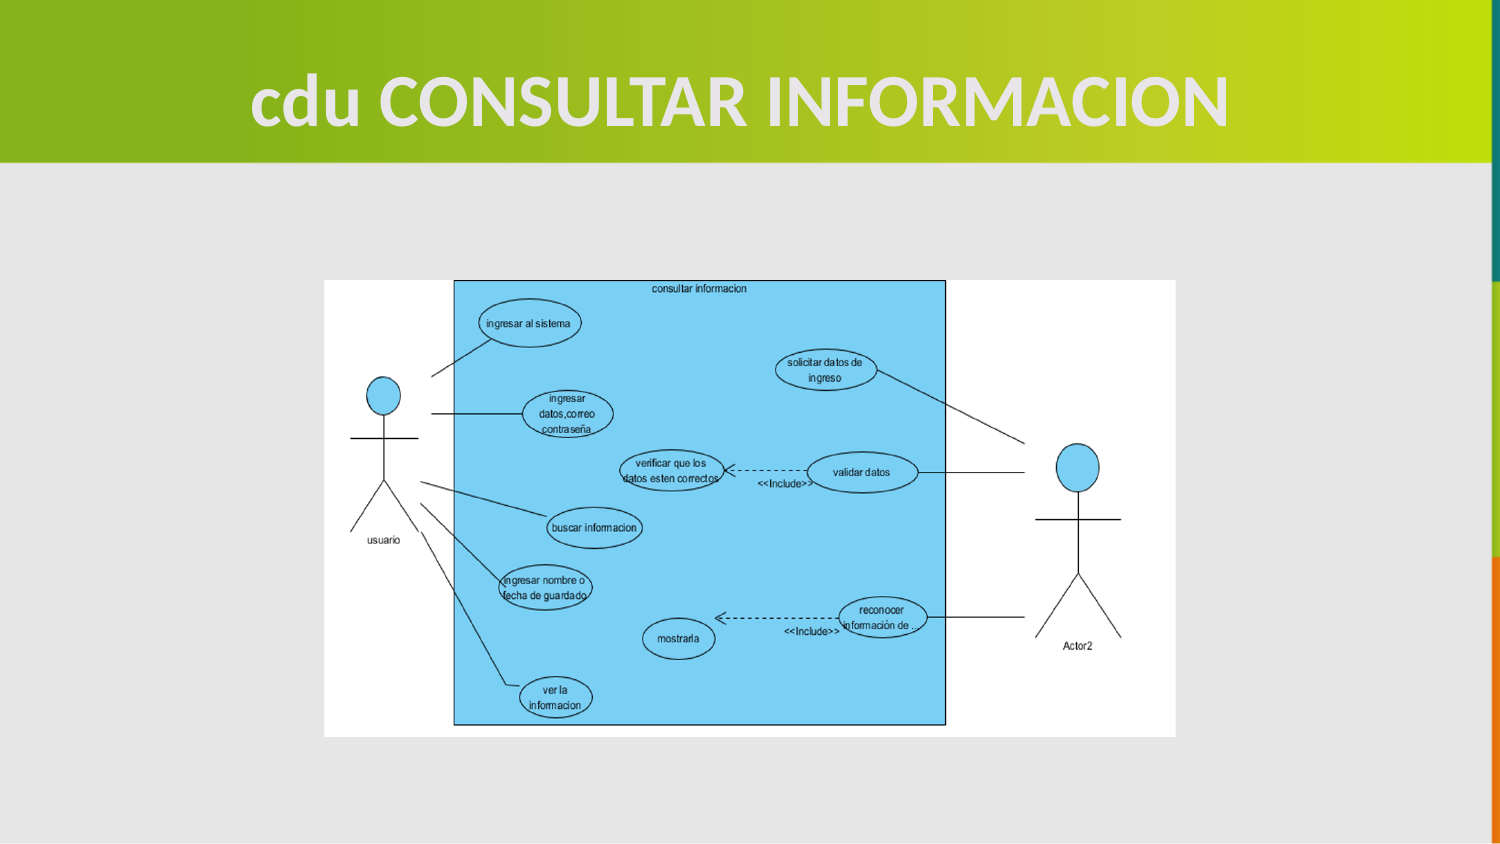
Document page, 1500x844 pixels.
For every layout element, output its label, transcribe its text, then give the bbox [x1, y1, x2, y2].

picture [0, 0, 1500, 844]
text_box cdu CONSULTAR INFORMACION [218, 46, 1282, 148]
